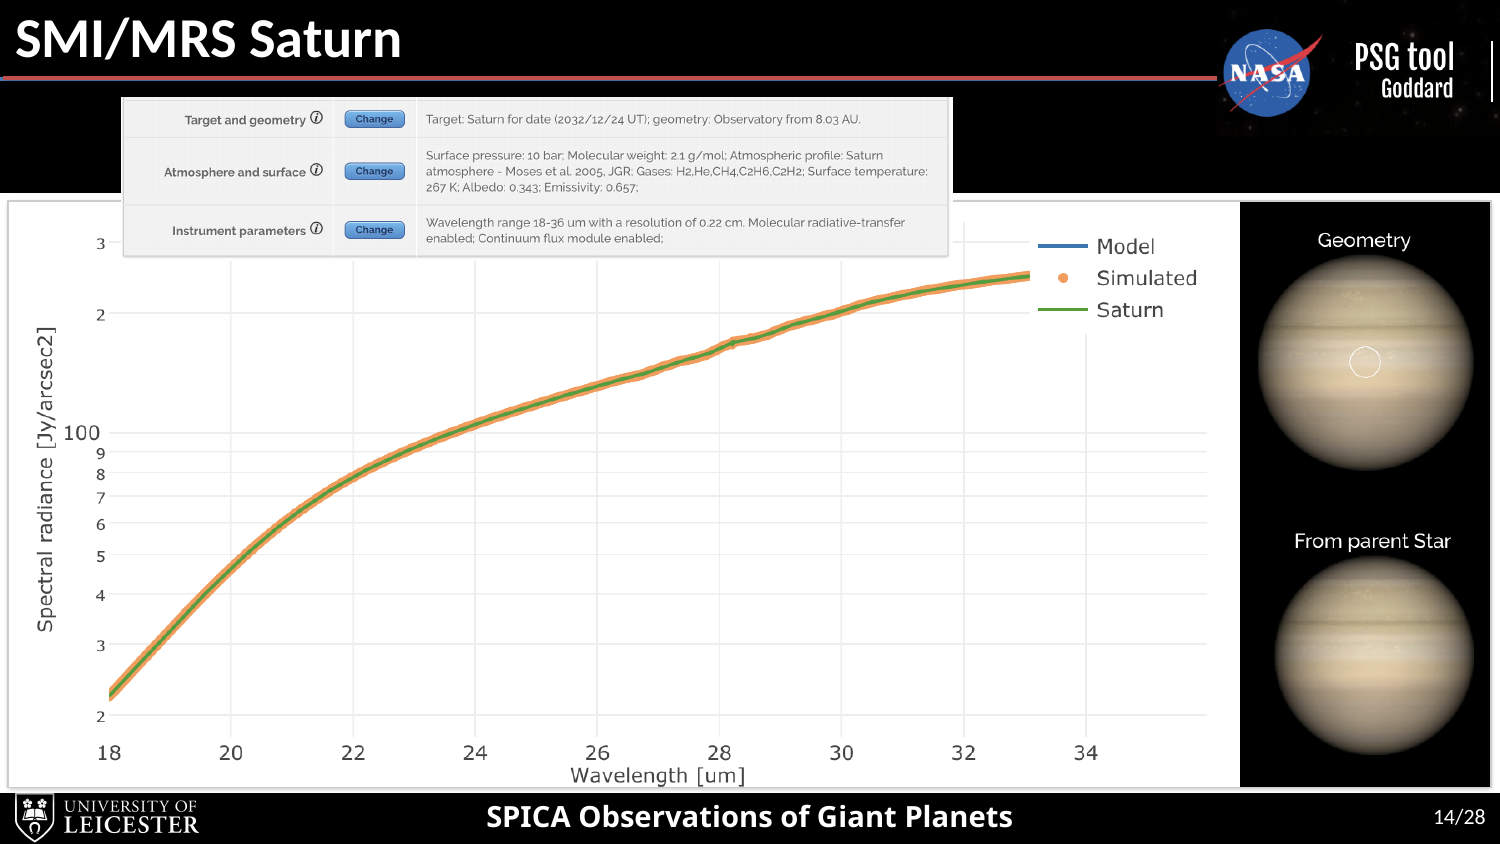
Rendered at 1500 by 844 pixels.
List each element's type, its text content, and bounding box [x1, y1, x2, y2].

picture [0, 97, 1500, 843]
title SMI/MRS Saturn [0, 0, 1215, 79]
picture [1217, 0, 1500, 137]
